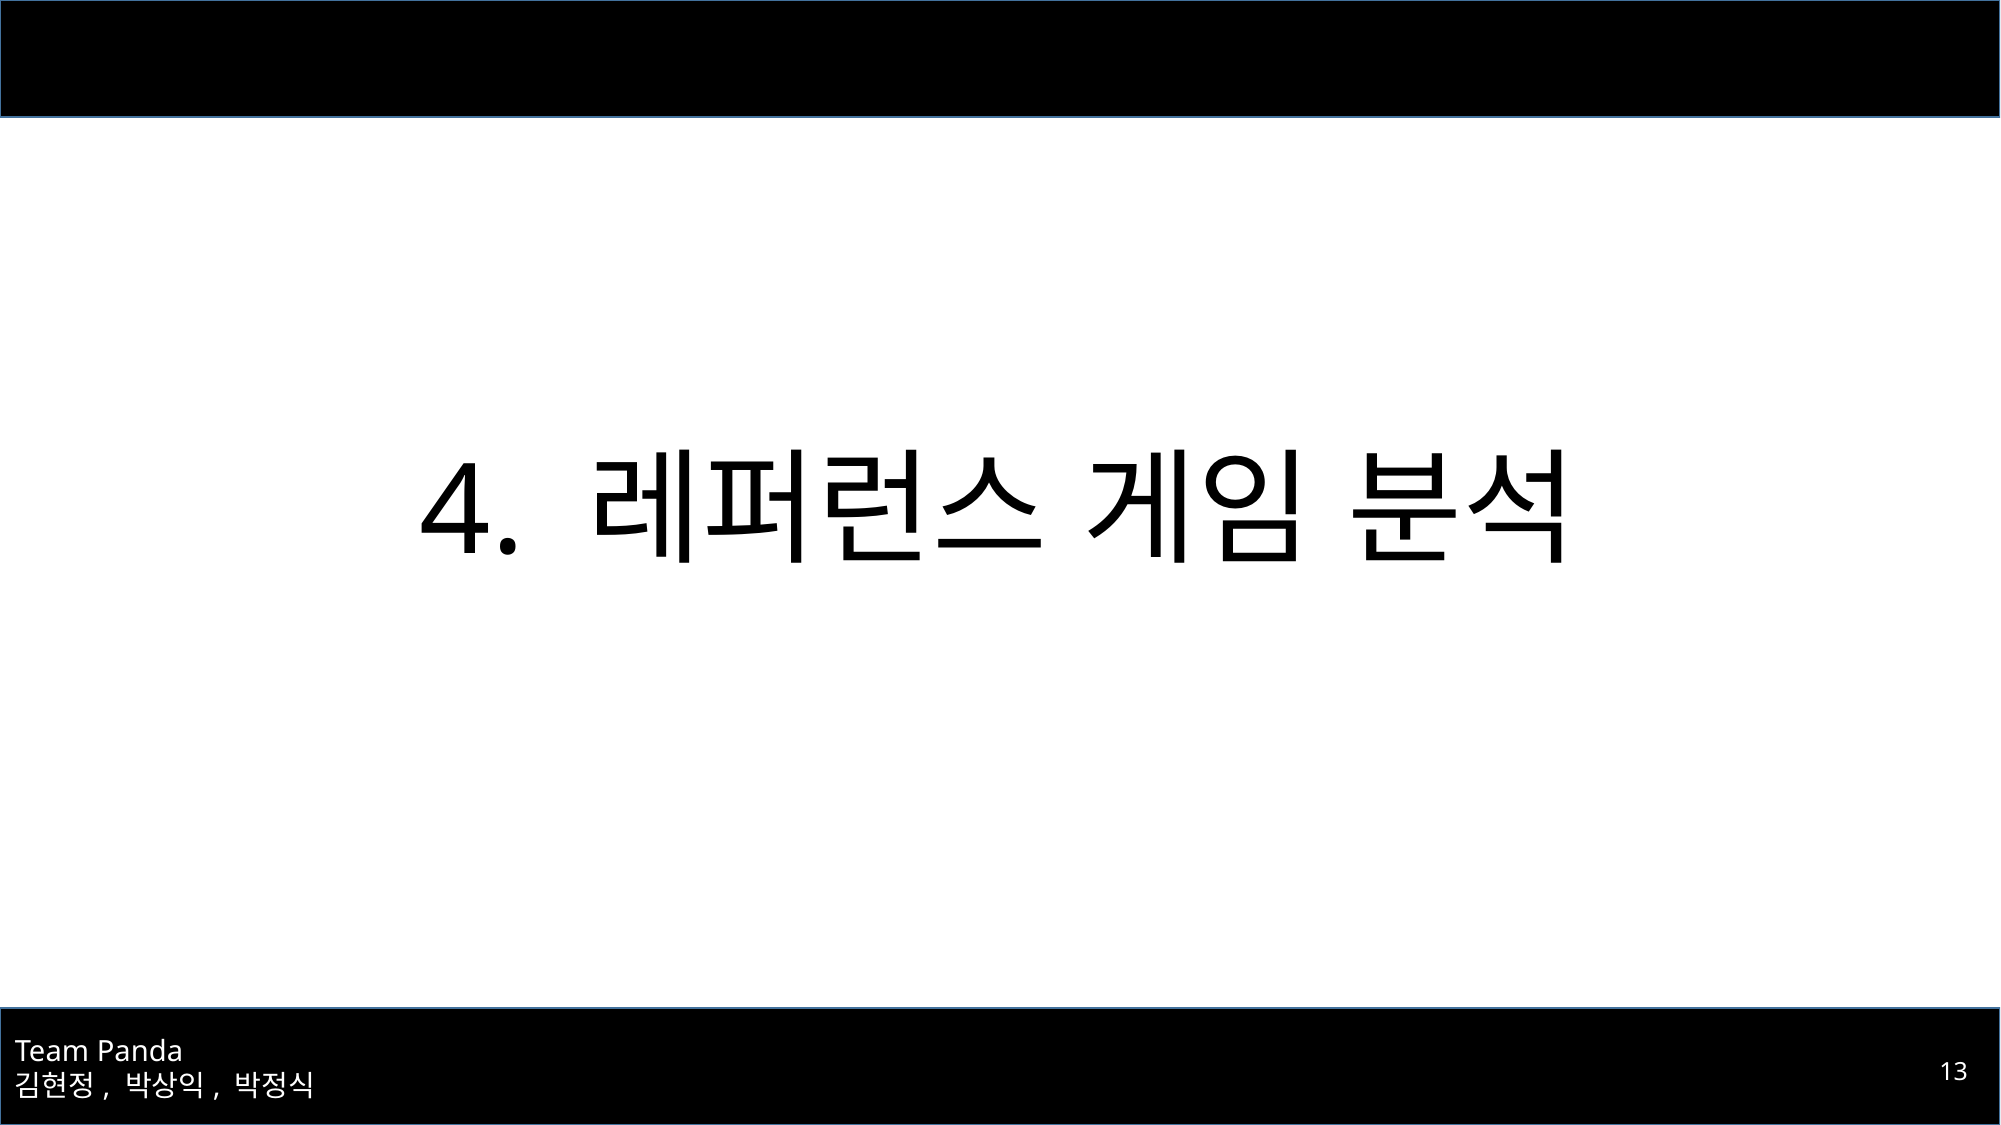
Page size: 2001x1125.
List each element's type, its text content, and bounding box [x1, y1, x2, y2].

title 4. 레퍼런스 게임 분석 [135, 298, 1861, 589]
